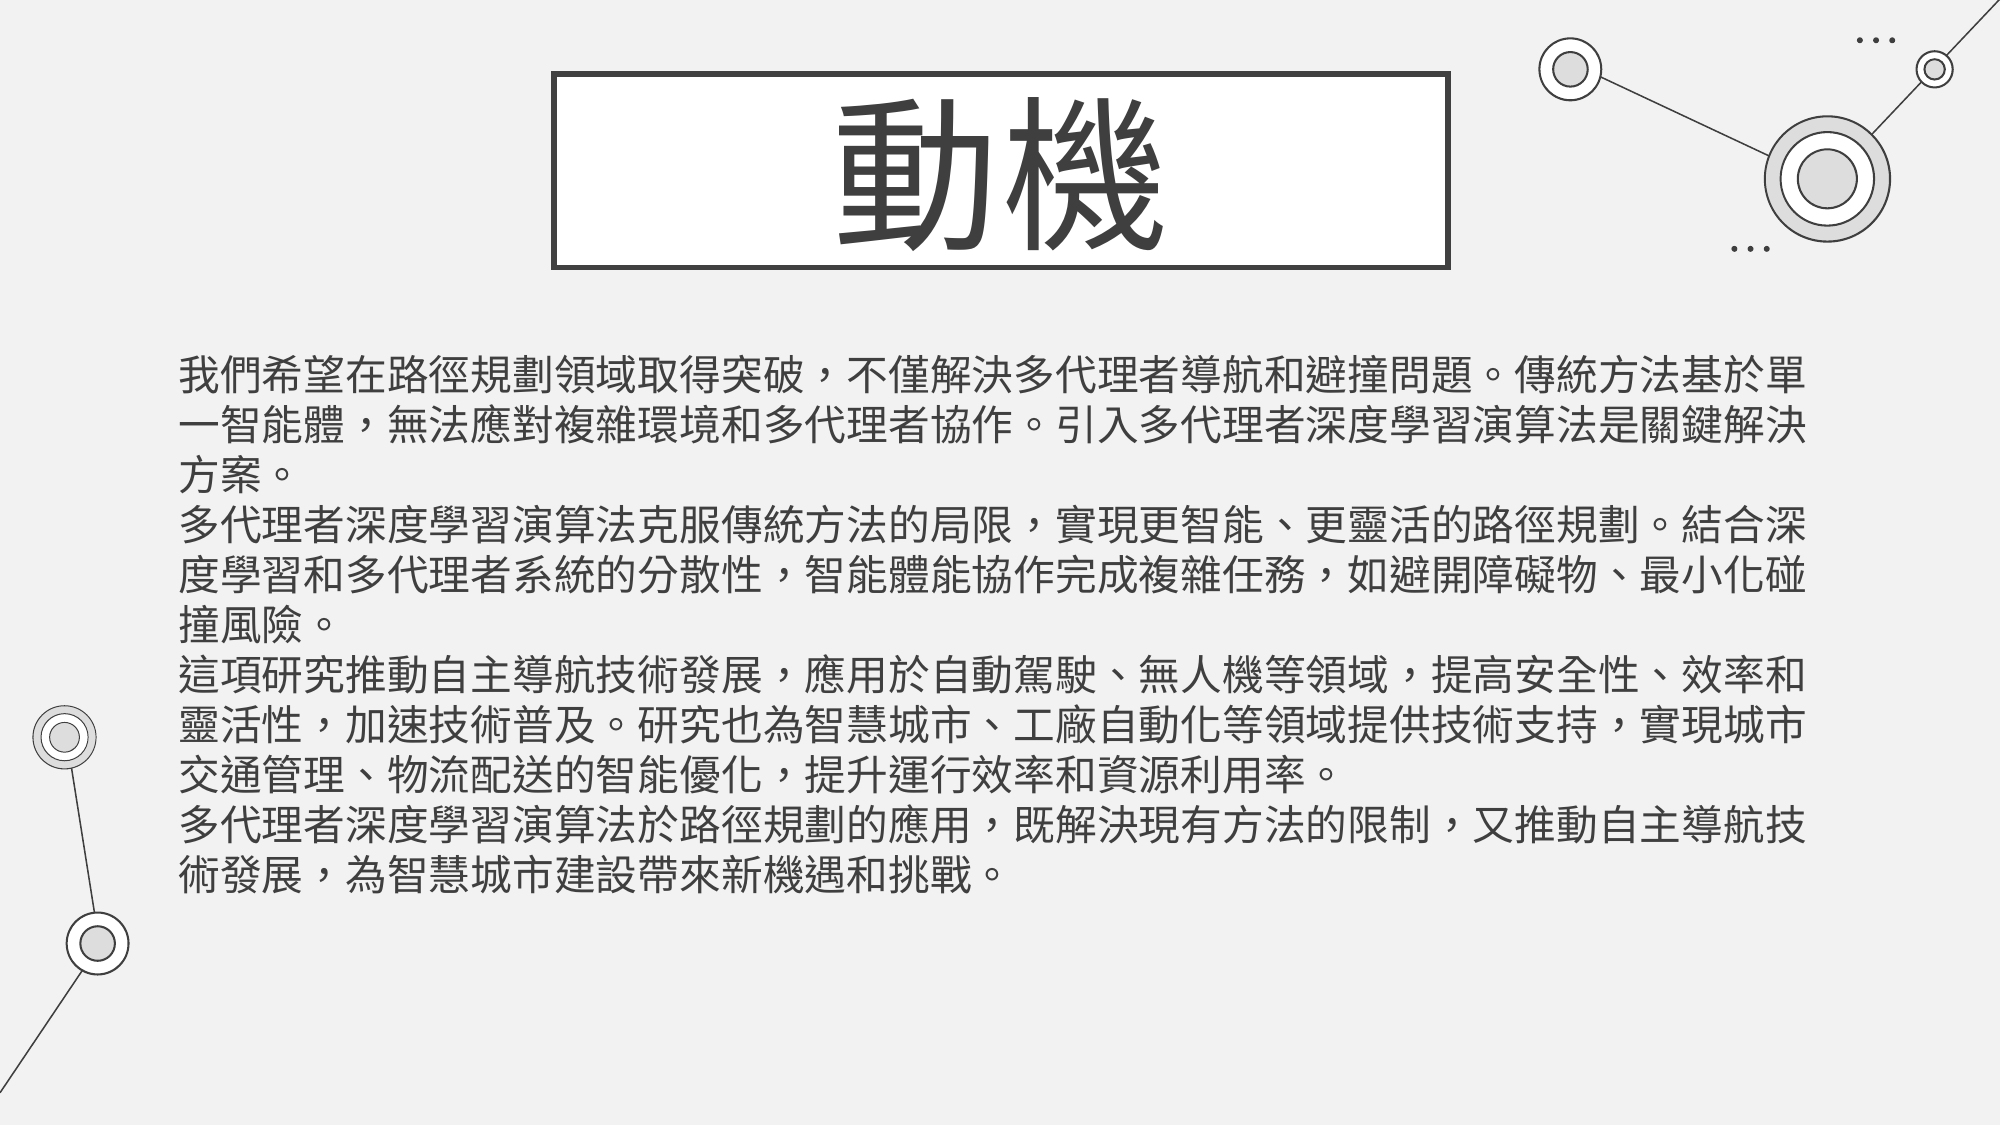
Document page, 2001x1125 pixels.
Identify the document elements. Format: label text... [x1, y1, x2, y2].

title 動機 [551, 71, 1451, 270]
list 我們希望在路徑規劃領域取得突破，不僅解決多代理者導航和避撞問題。傳統方法基於單一智能體，無法應對複雜環境和多代理者協作。引入多代理者深度學習演算法是關鍵解決方案。 多代理者深度學習演算法克服傳統方法的局限，實現更智能、更靈活的路徑規劃。結合深度學習和多代理者系統的分散性，智能體能協作完成複雜任務，如避開障礙物、最小化碰撞風險。 這項研究推動自主導航技術發展，應用於自動駕駛、無人機等領域，提高安全性、效率和靈活性，加速技術普及。研究也為智慧城市、工廠自動化等領域提供技術支持，實現城市交通管理、物流配送的智能優化，提升運行效率和資源利用率。 多代理者深度學習演算法於路徑規劃的應用，既解決現有方法的限制，又推動自主導航技術發展，為智慧城市建設帶來新機遇和挑戰。 [158, 328, 1844, 918]
